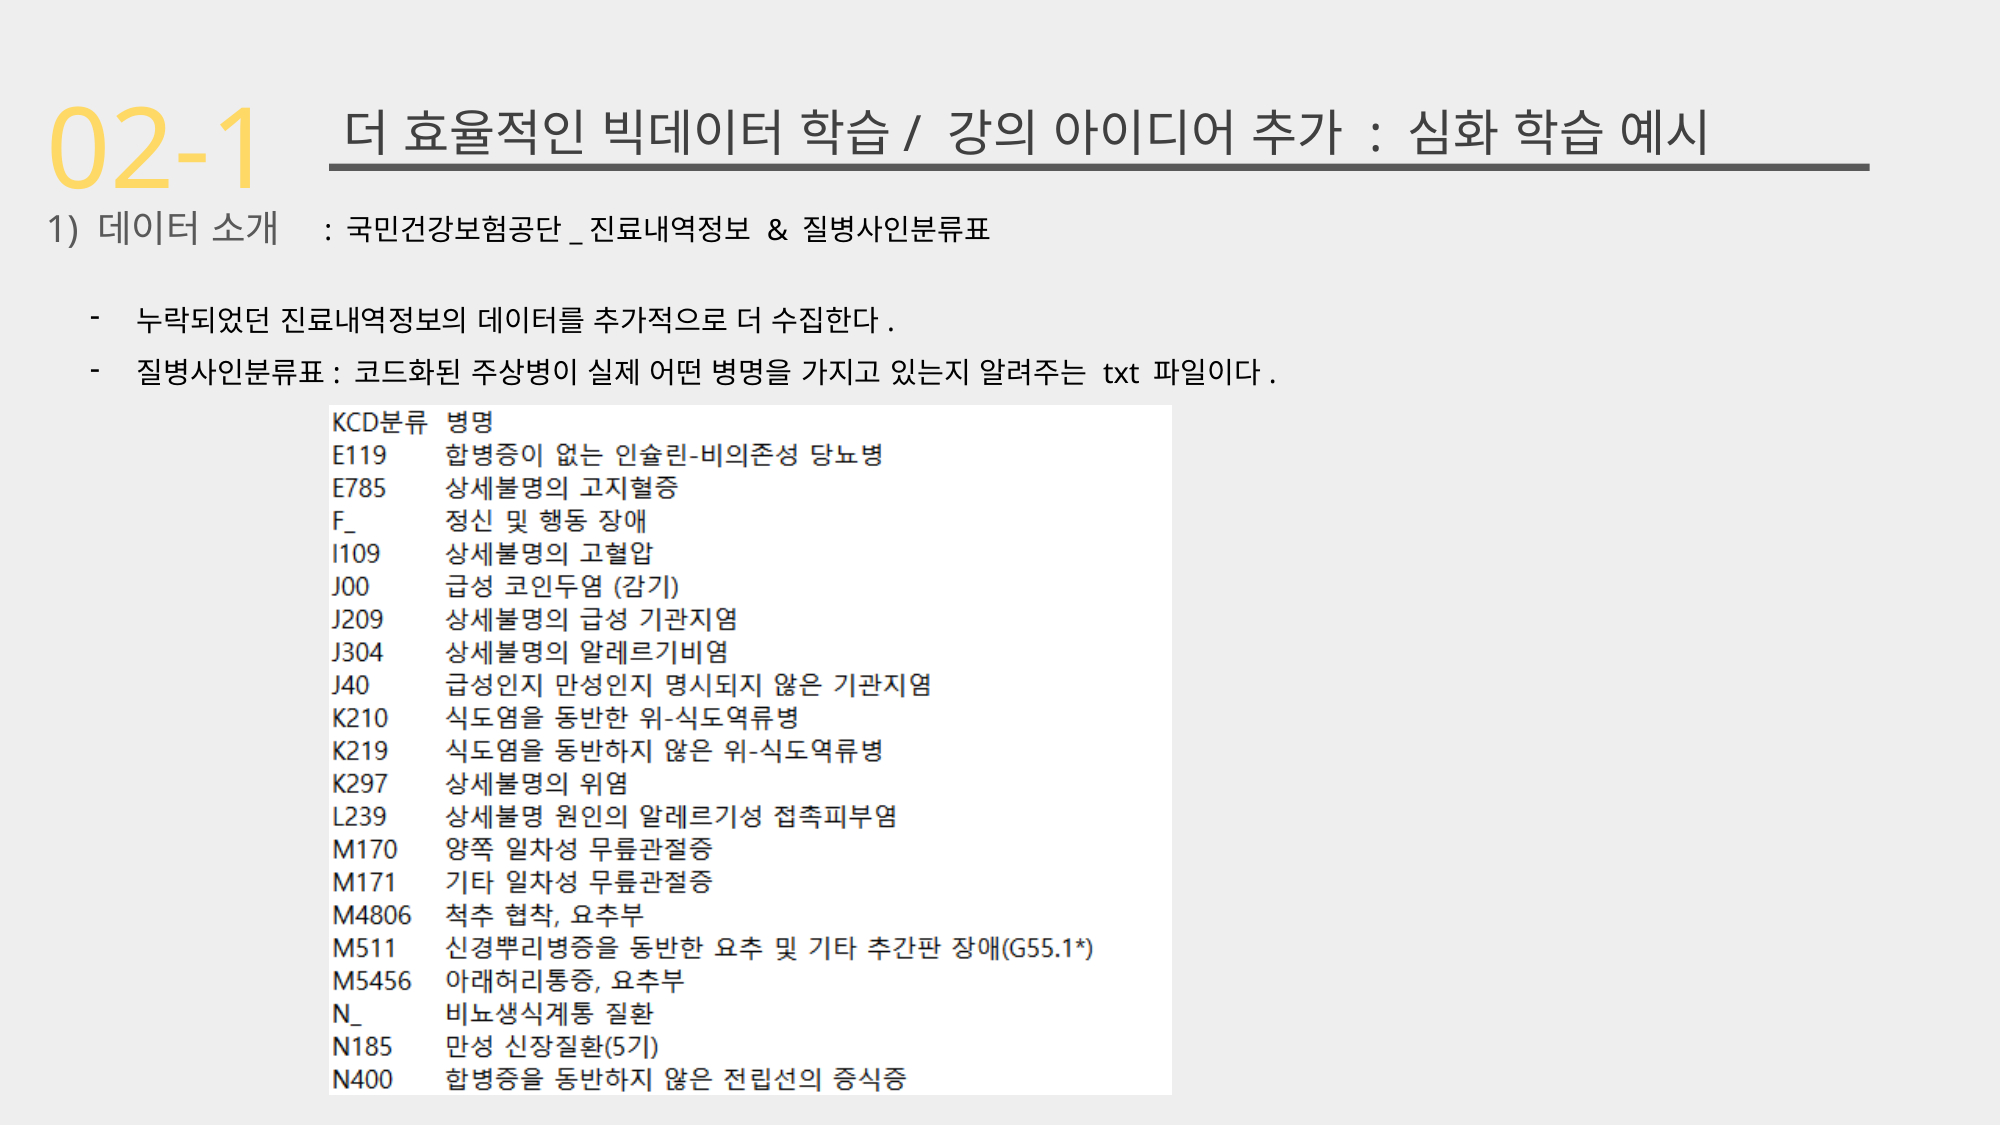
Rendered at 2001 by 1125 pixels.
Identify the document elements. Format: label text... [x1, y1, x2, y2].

text_box 1) 데이터 소개 [31, 198, 453, 258]
text_box 누락되었던 진료내역정보의 데이터를 추가적으로 더 수집한다. 질병사인분류표: 코드화된 주상병이 실제 어떤 병명을 가지고 있는지 알려주는 txt 파일이다. [75, 277, 1906, 398]
text_box : 국민건강보험공단_진료내역정보 & 질병사인분류표 [453, 204, 1906, 254]
text_box 더 효율적인 빅데이터 학습/ 강의 아이디어 추가 : 심화 학습 예시 [362, 94, 1922, 170]
text_box 02-1 [31, 71, 362, 198]
picture [329, 405, 1172, 1095]
